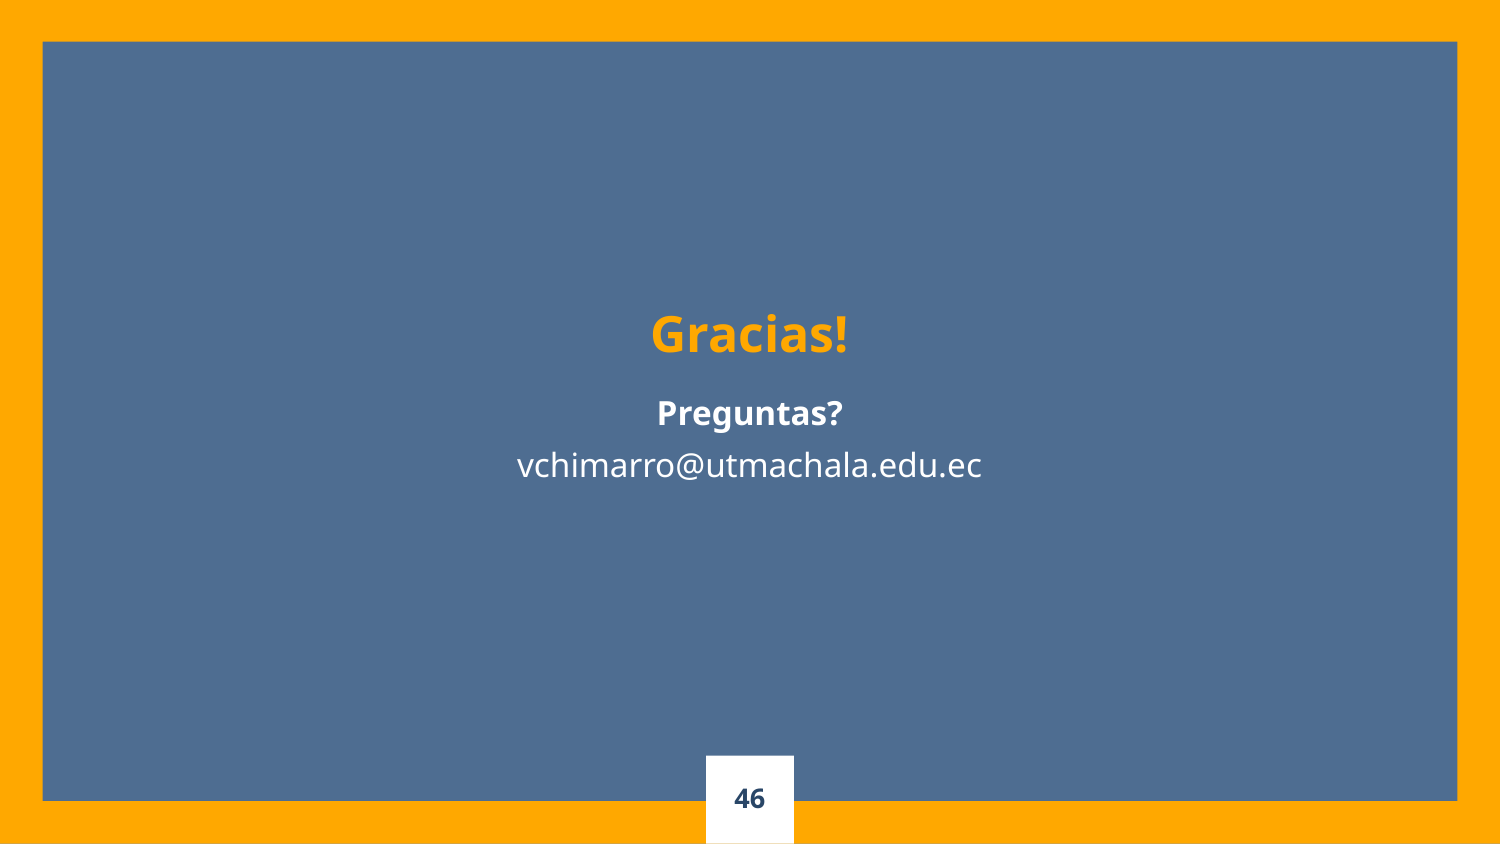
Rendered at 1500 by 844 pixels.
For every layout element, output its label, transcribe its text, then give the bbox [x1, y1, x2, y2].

slide_number 46 [705, 755, 794, 844]
text_box Gracias! [209, 222, 1291, 376]
text_box Preguntas? vchimarro@utmachala.edu.ec [209, 376, 1291, 647]
